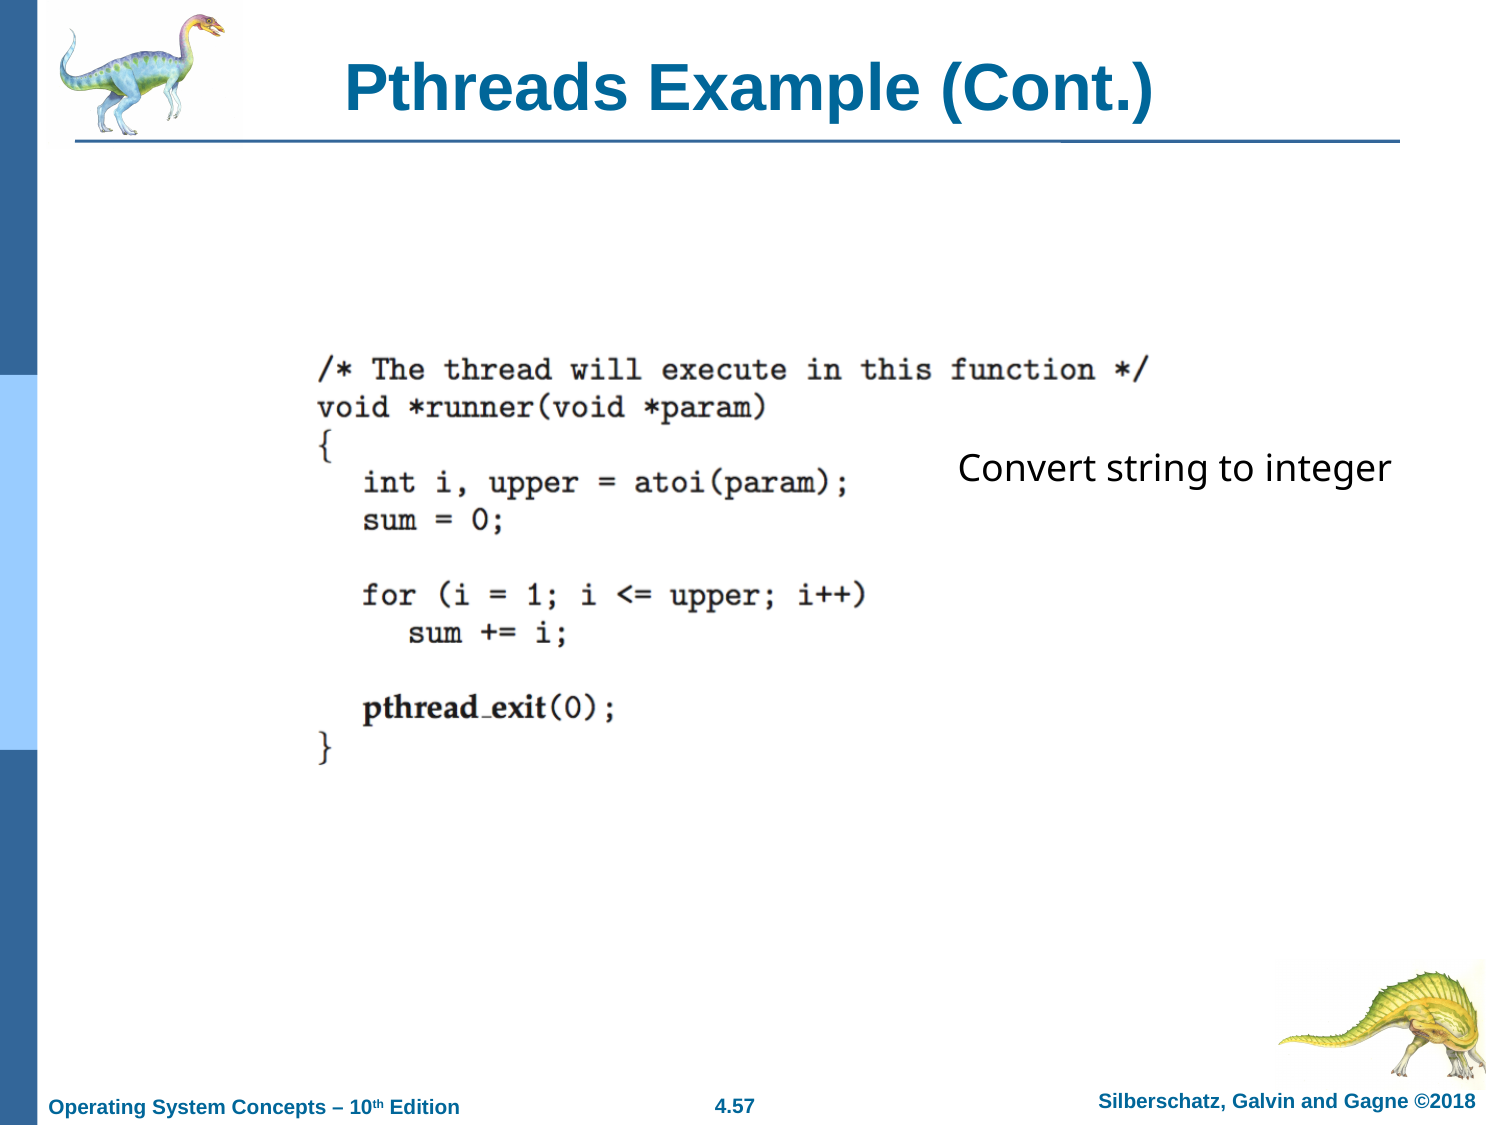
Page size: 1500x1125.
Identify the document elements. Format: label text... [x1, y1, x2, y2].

text_box Convert string to integer [1216, 436, 1458, 496]
picture [46, 0, 243, 149]
title Pthreads Example (Cont.) [75, 36, 1425, 132]
picture [1275, 959, 1486, 1090]
picture [287, 338, 1213, 787]
